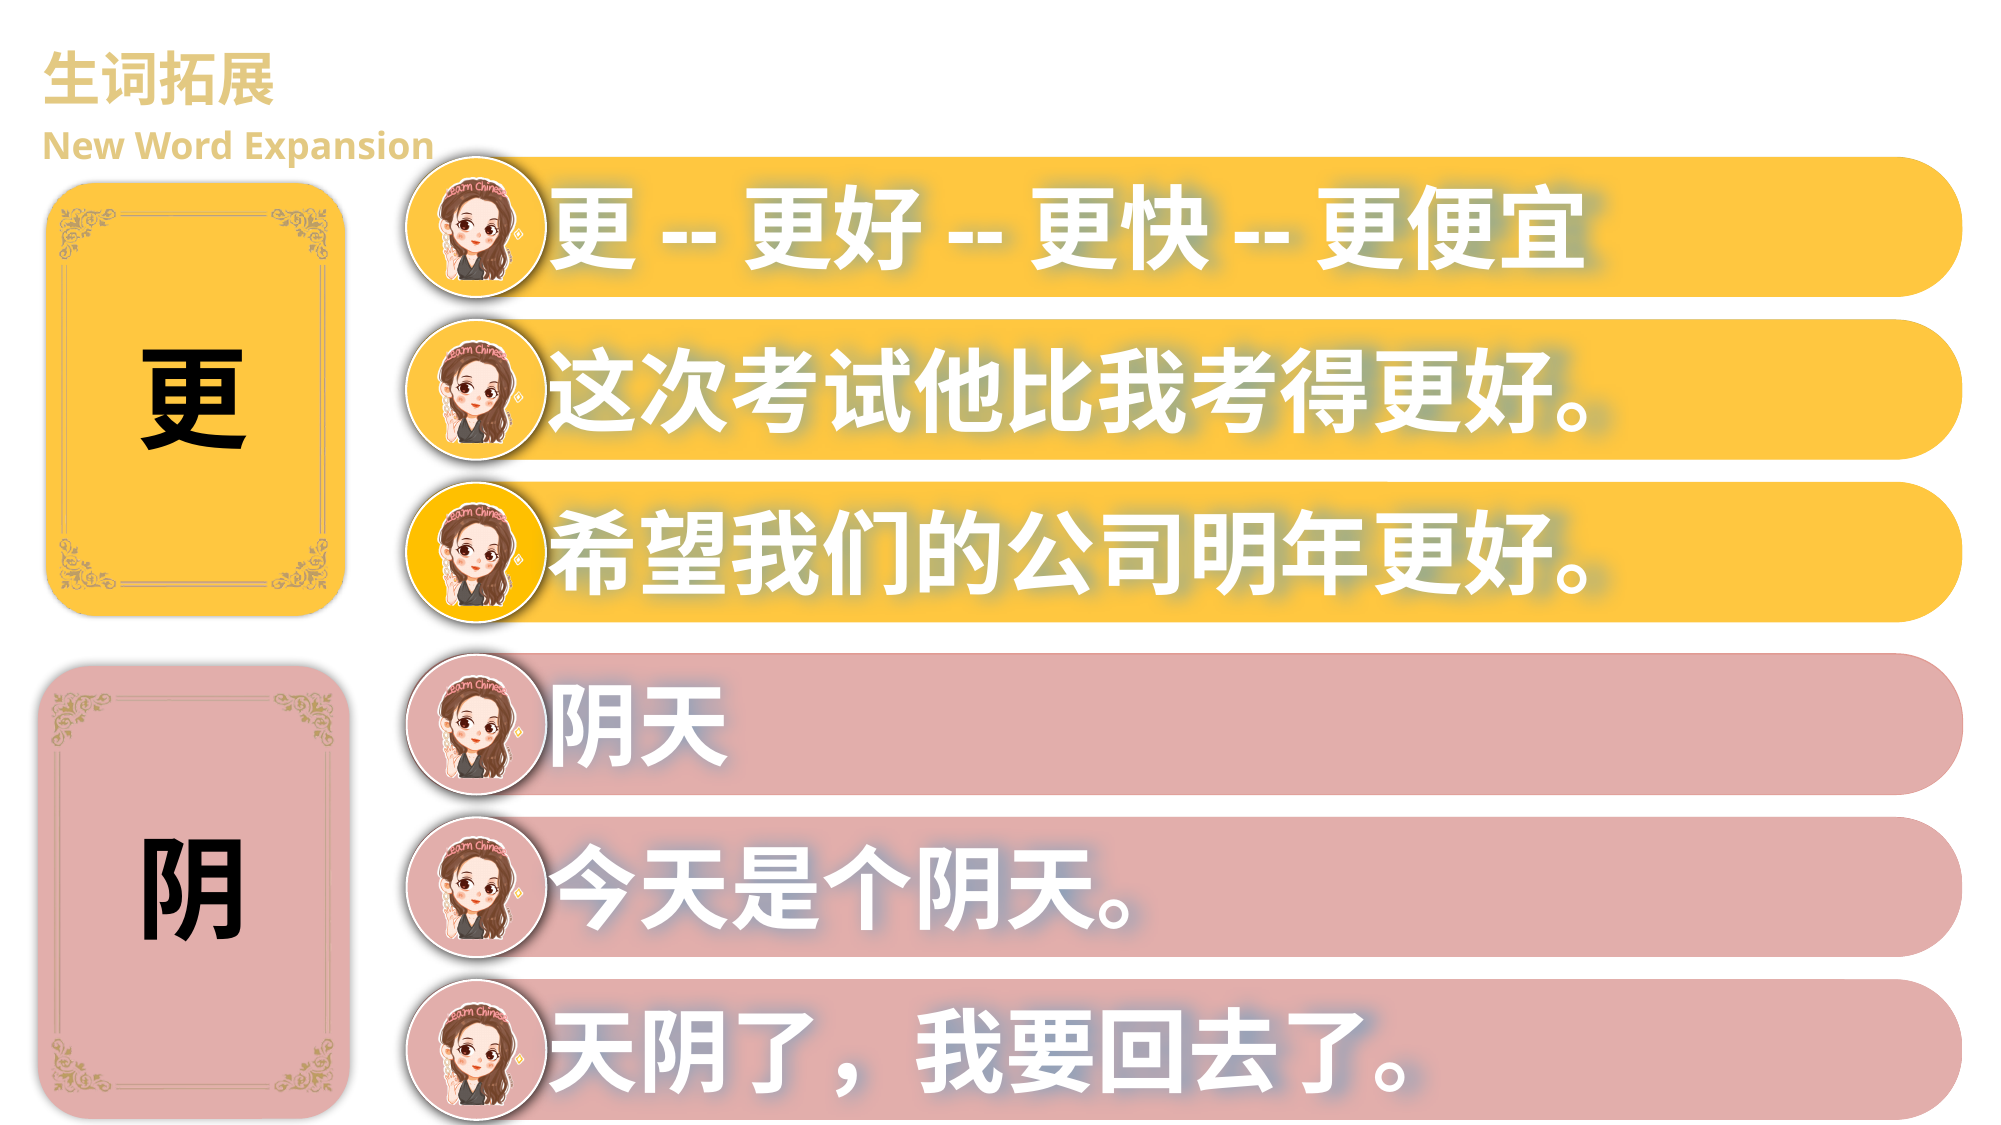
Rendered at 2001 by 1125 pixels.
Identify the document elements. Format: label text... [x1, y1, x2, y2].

text_box 阴天 [547, 661, 1963, 786]
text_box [406, 319, 546, 466]
text_box New Word Expansion [26, 115, 451, 175]
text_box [406, 980, 547, 1125]
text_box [406, 654, 547, 801]
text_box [406, 157, 546, 303]
text_box 生词拓展 [27, 35, 291, 115]
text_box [406, 817, 547, 962]
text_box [0, 175, 423, 623]
text_box 今天是个阴天。 [547, 823, 1696, 949]
text_box 更--更好--更快--更便宜 [546, 163, 1972, 289]
text_box 希望我们的公司明年更好。 [546, 488, 1984, 614]
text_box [406, 482, 546, 629]
text_box 天阴了，我要回去了。 [547, 986, 1725, 1112]
text_box [1745, 978, 1964, 1121]
text_box 这次考试他比我考得更好。 [546, 326, 2000, 451]
text_box [1716, 816, 1964, 958]
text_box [19, 666, 367, 1119]
